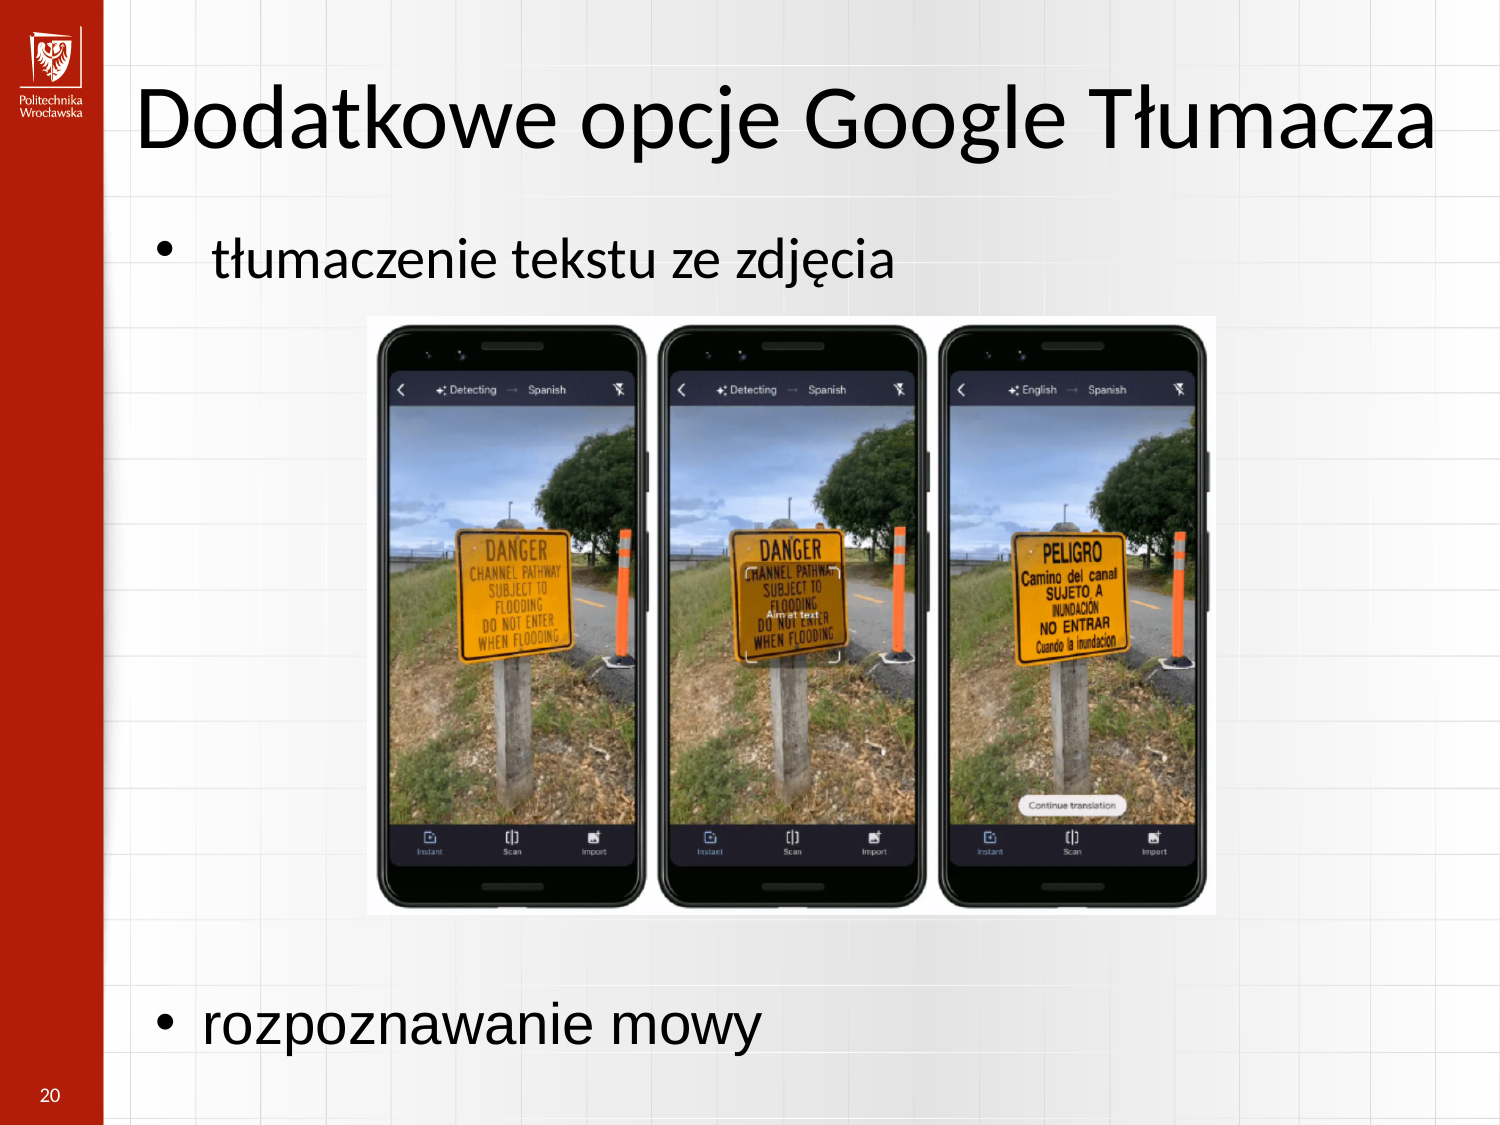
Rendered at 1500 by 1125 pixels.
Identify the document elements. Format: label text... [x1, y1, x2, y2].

picture [0, 0, 1500, 1125]
text_box rozpoznawanie mowy [140, 978, 1295, 1064]
list tłumaczenie tekstu ze zdjęcia [155, 212, 1500, 308]
list Dodatkowe opcje Google Tłumacza [135, 41, 1495, 183]
